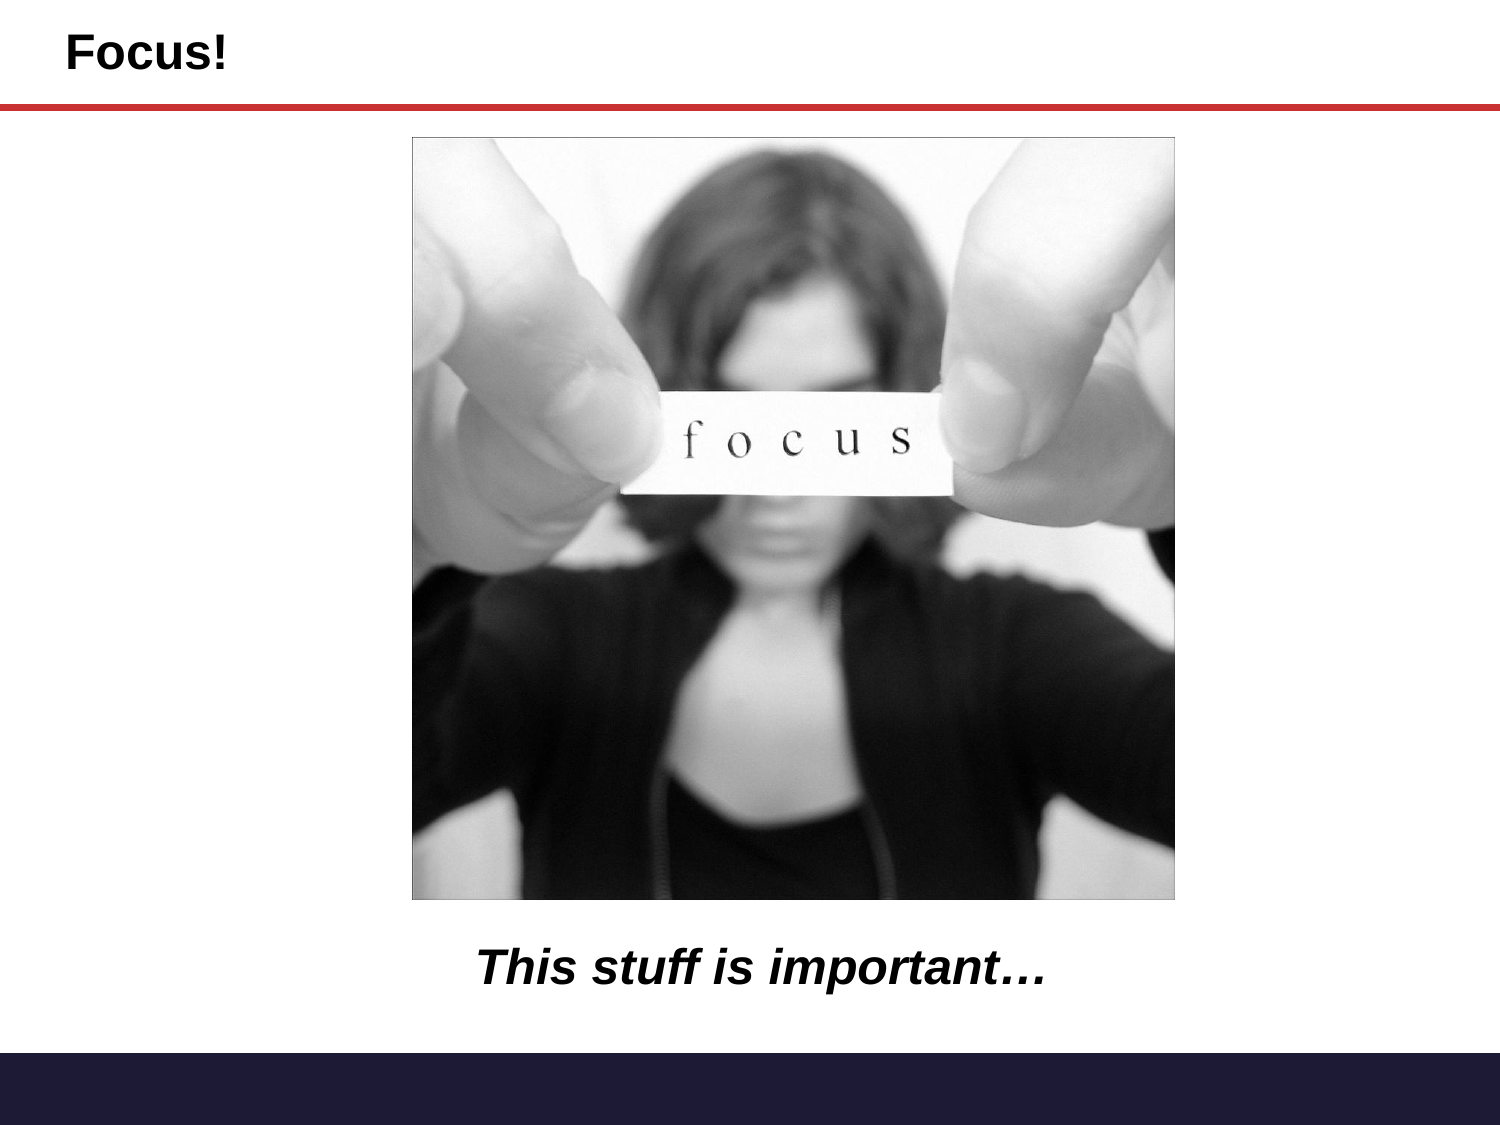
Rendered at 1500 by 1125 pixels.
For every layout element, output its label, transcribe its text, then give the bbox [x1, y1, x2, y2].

text_box This stuff is important… [457, 927, 1068, 1003]
title Focus! [50, 0, 948, 108]
picture [412, 137, 1176, 901]
